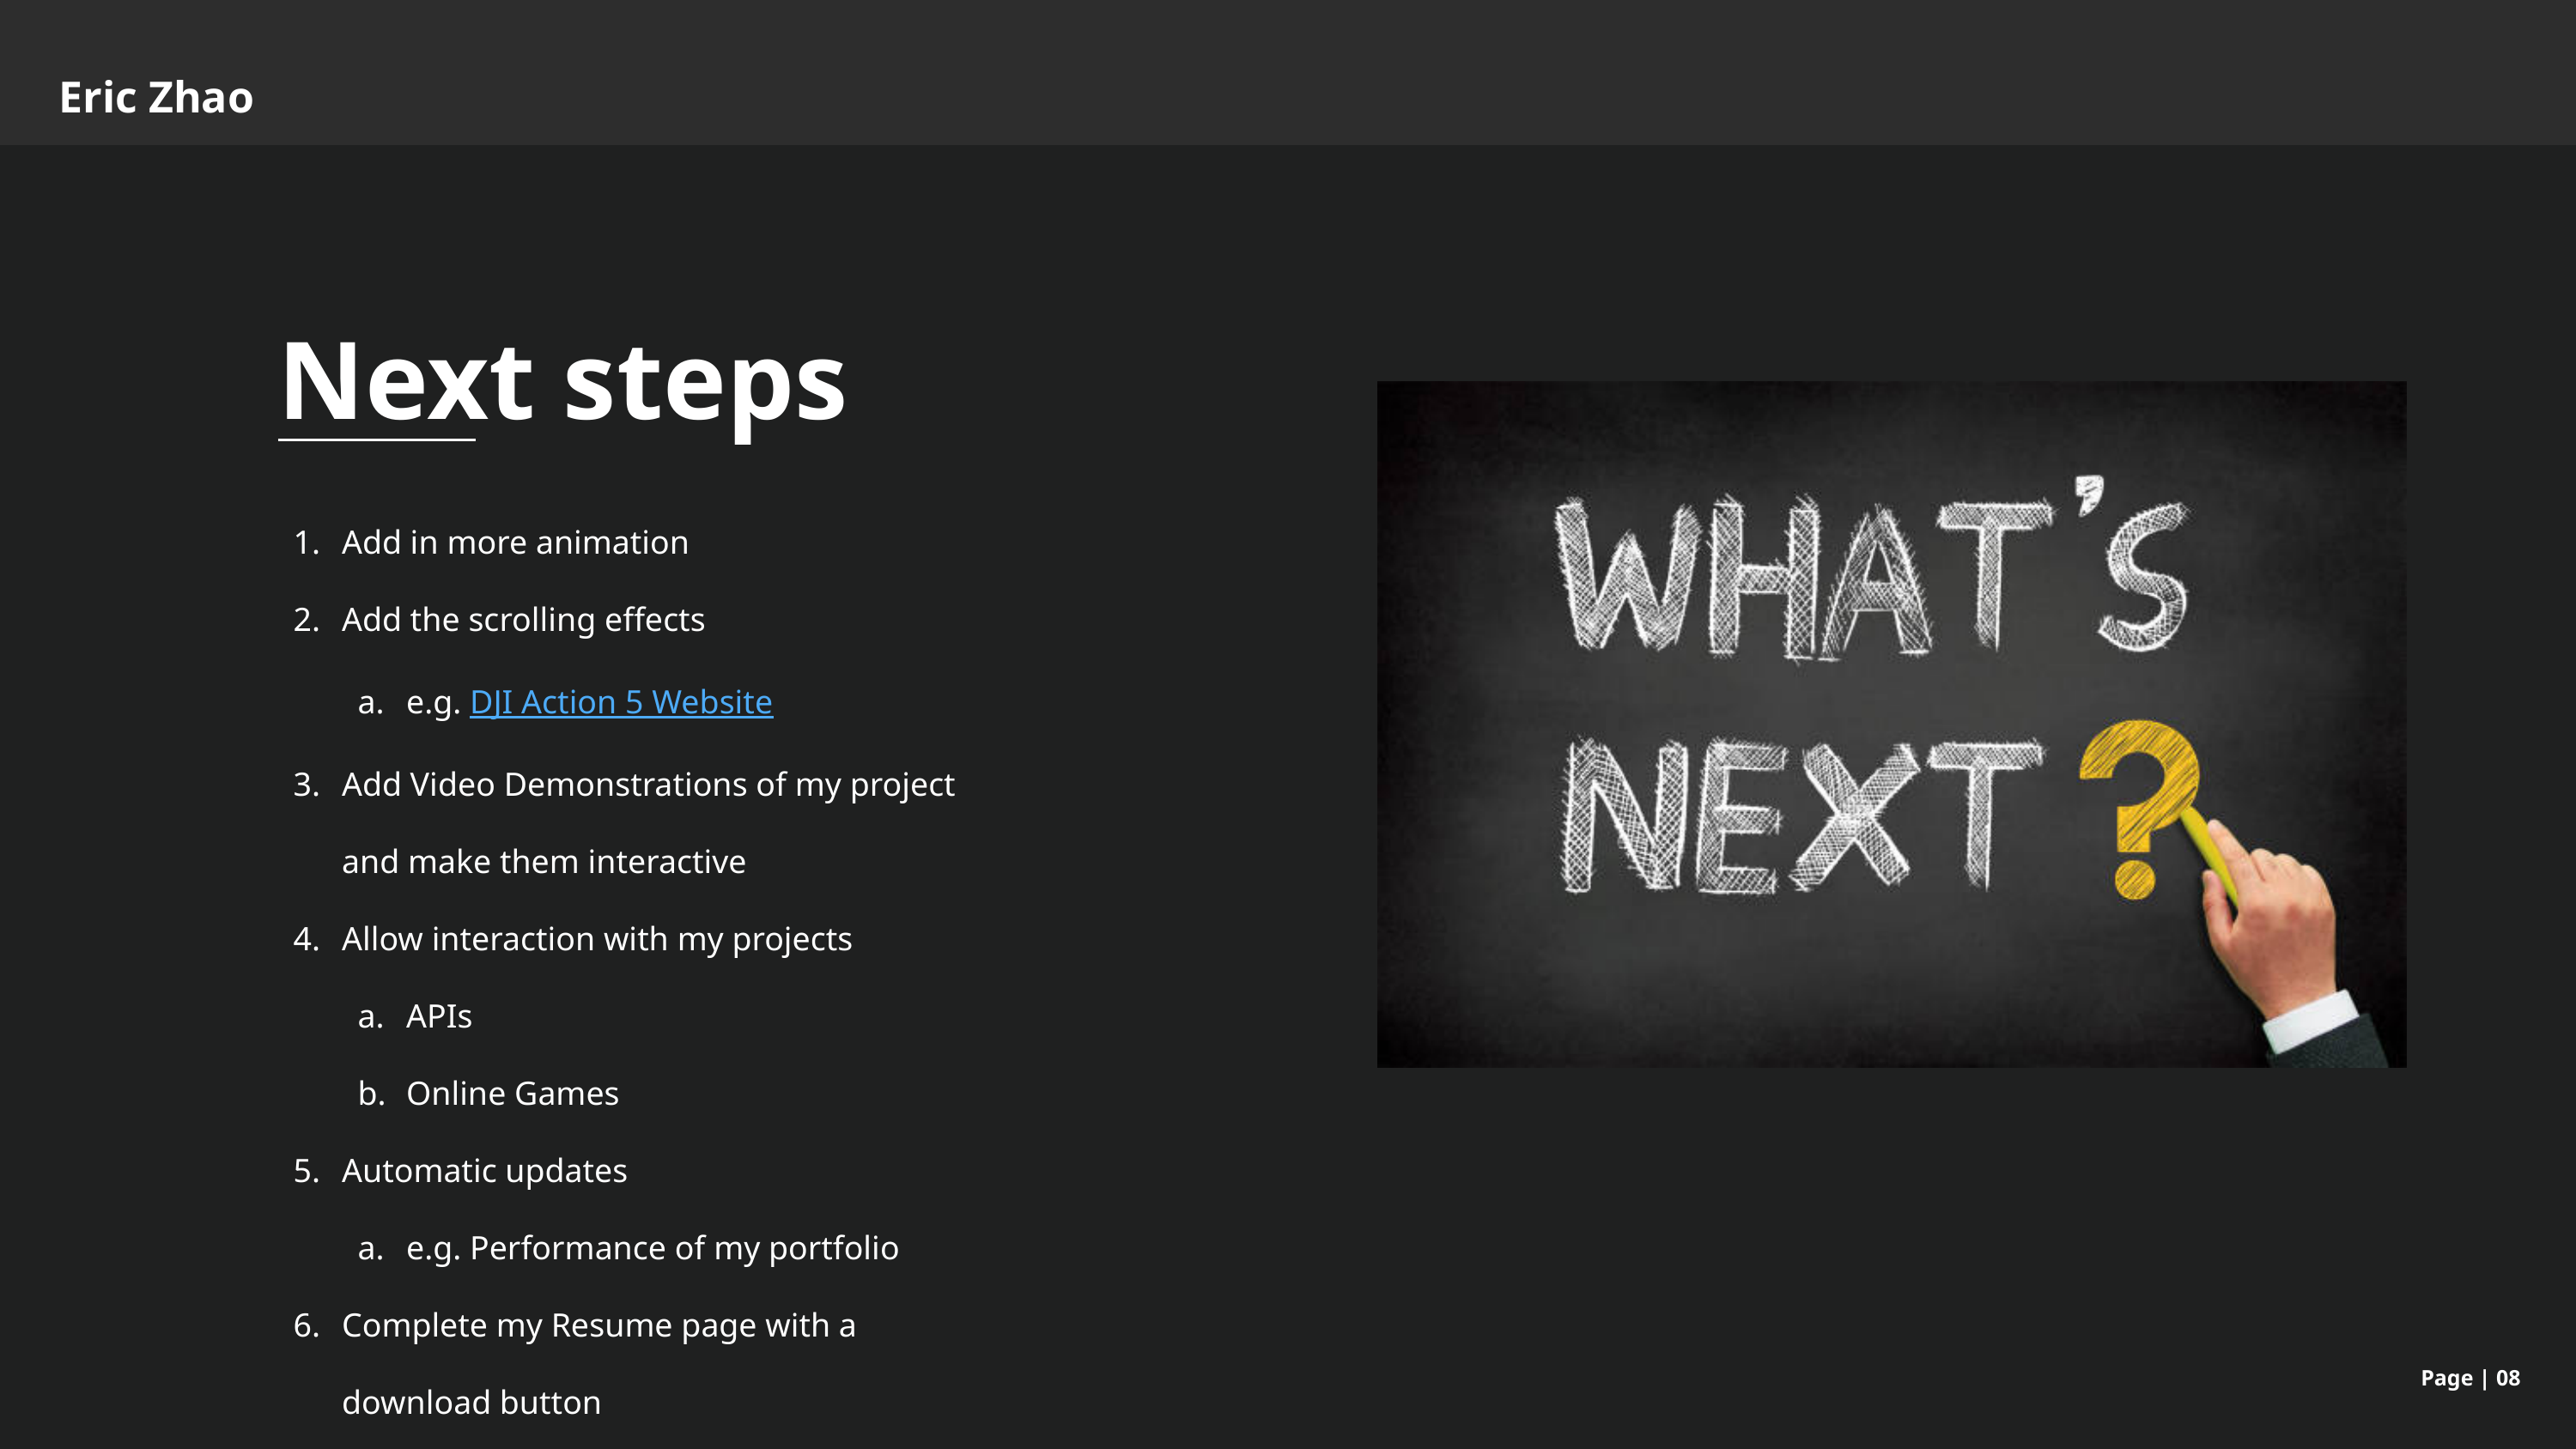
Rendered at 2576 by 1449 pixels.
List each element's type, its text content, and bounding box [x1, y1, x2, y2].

text_box Page | 08 [2406, 1354, 2521, 1390]
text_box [0, 0, 2576, 145]
text_box Next steps [277, 297, 1291, 441]
picture [1377, 381, 2408, 1068]
text_box Add in more animation Add the scrolling effects e.g. DJI Action 5 Website Add Video Demonstrations of my project and make them interactive Allow interaction with my projects APIs Online Games Automatic updates e.g. Performance of my portfolio Complete my Resume page with a download button [277, 482, 1011, 1421]
